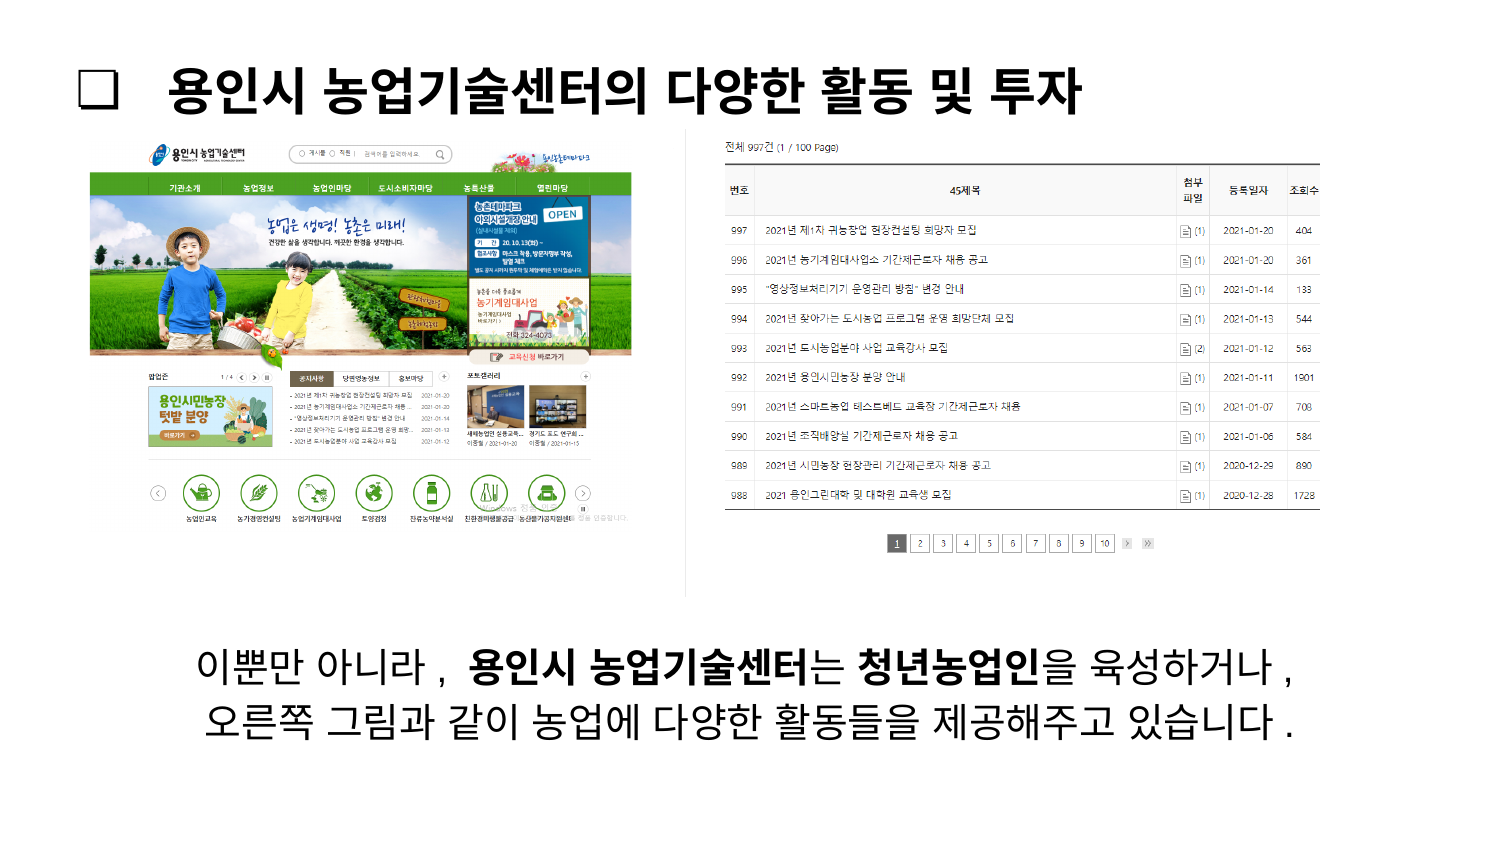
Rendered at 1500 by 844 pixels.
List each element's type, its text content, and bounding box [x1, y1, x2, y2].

picture [673, 129, 1330, 597]
title 용인시 농업기술센터의 다양한 활동 및 투자 [51, 0, 1449, 136]
subtitle 이뿐만 아니라, 용인시 농업기술센터는 청년농업인을 육성하거나, 오른쪽 그림과 같이 농업에 다양한 활동들을 제공해주고 있습니다. [51, 620, 1449, 751]
picture [89, 141, 632, 532]
